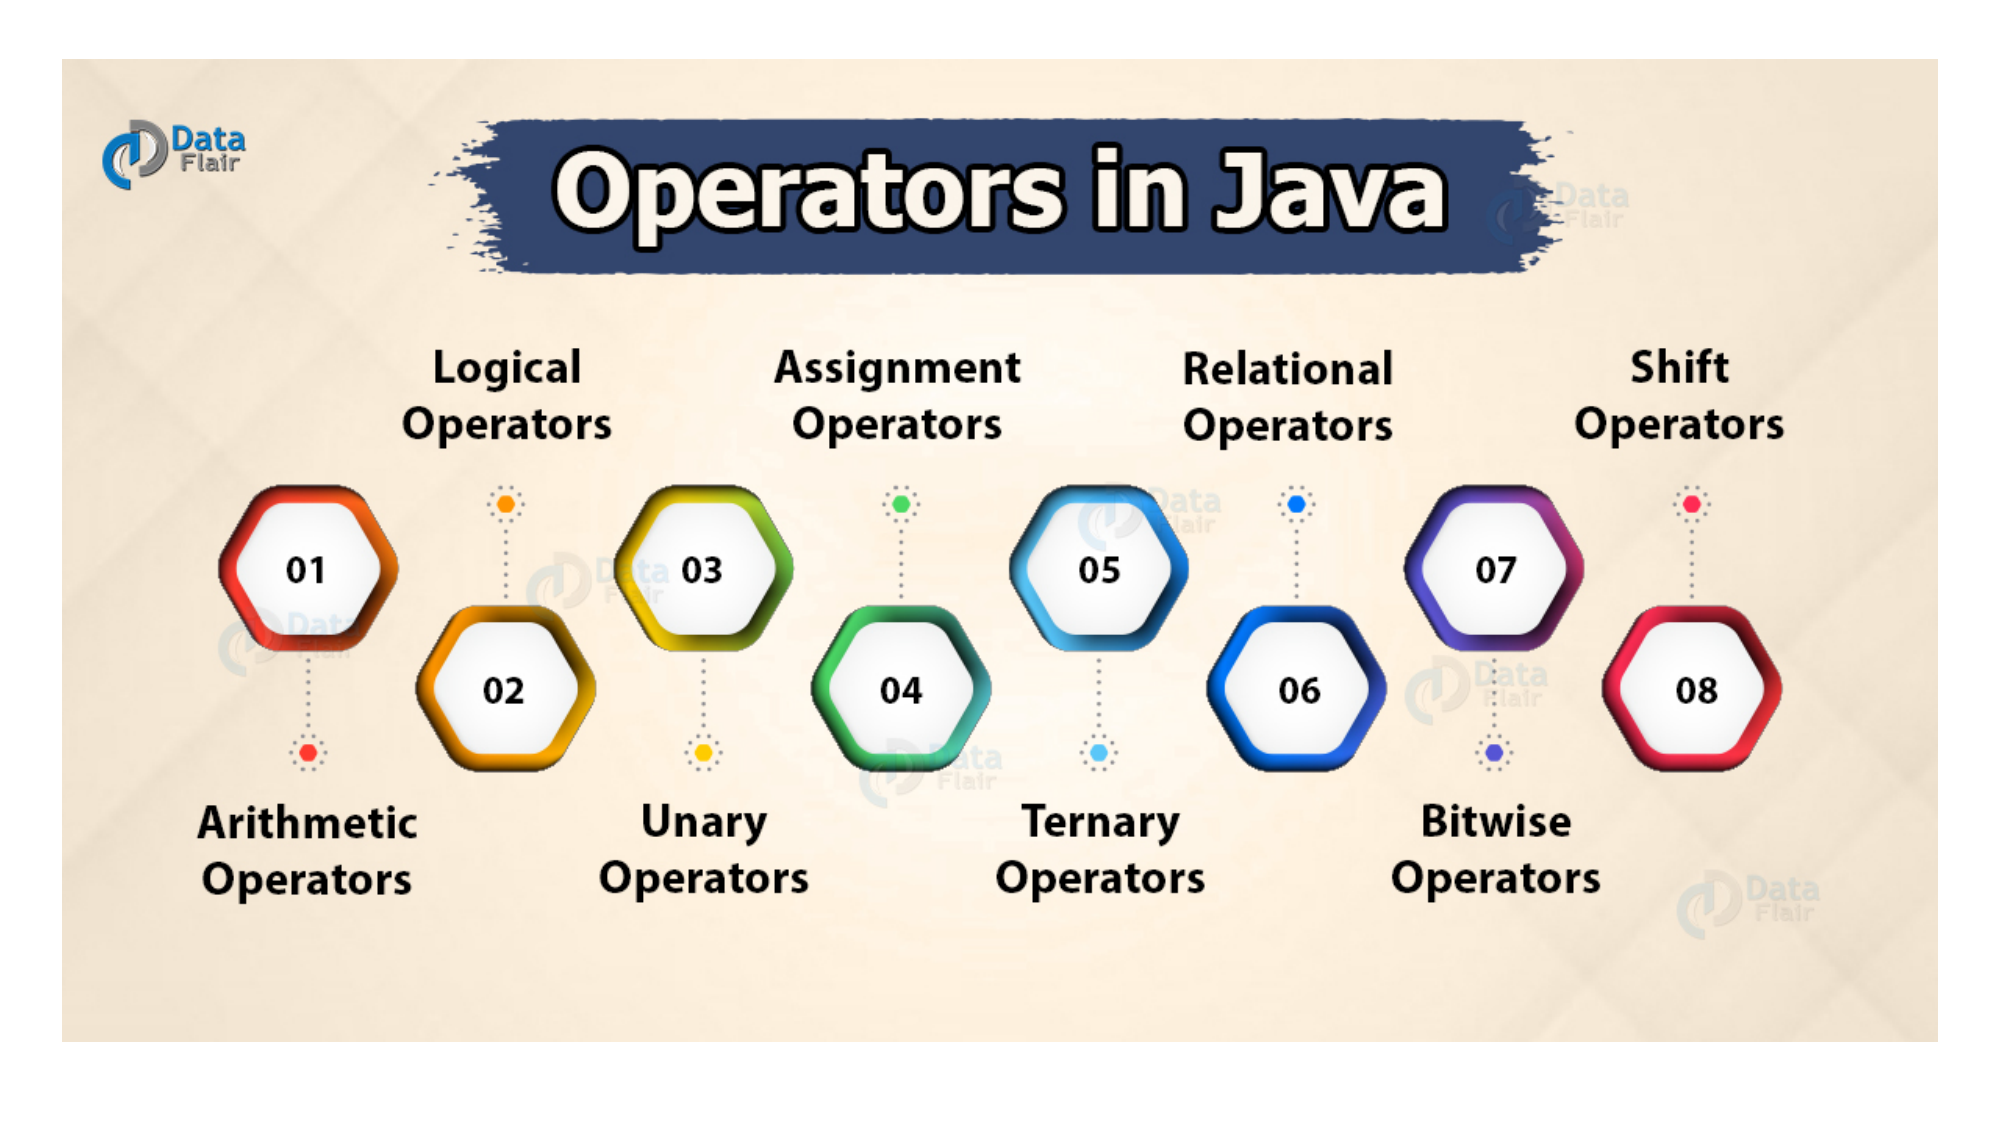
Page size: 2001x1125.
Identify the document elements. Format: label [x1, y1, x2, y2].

picture [62, 59, 1938, 1042]
